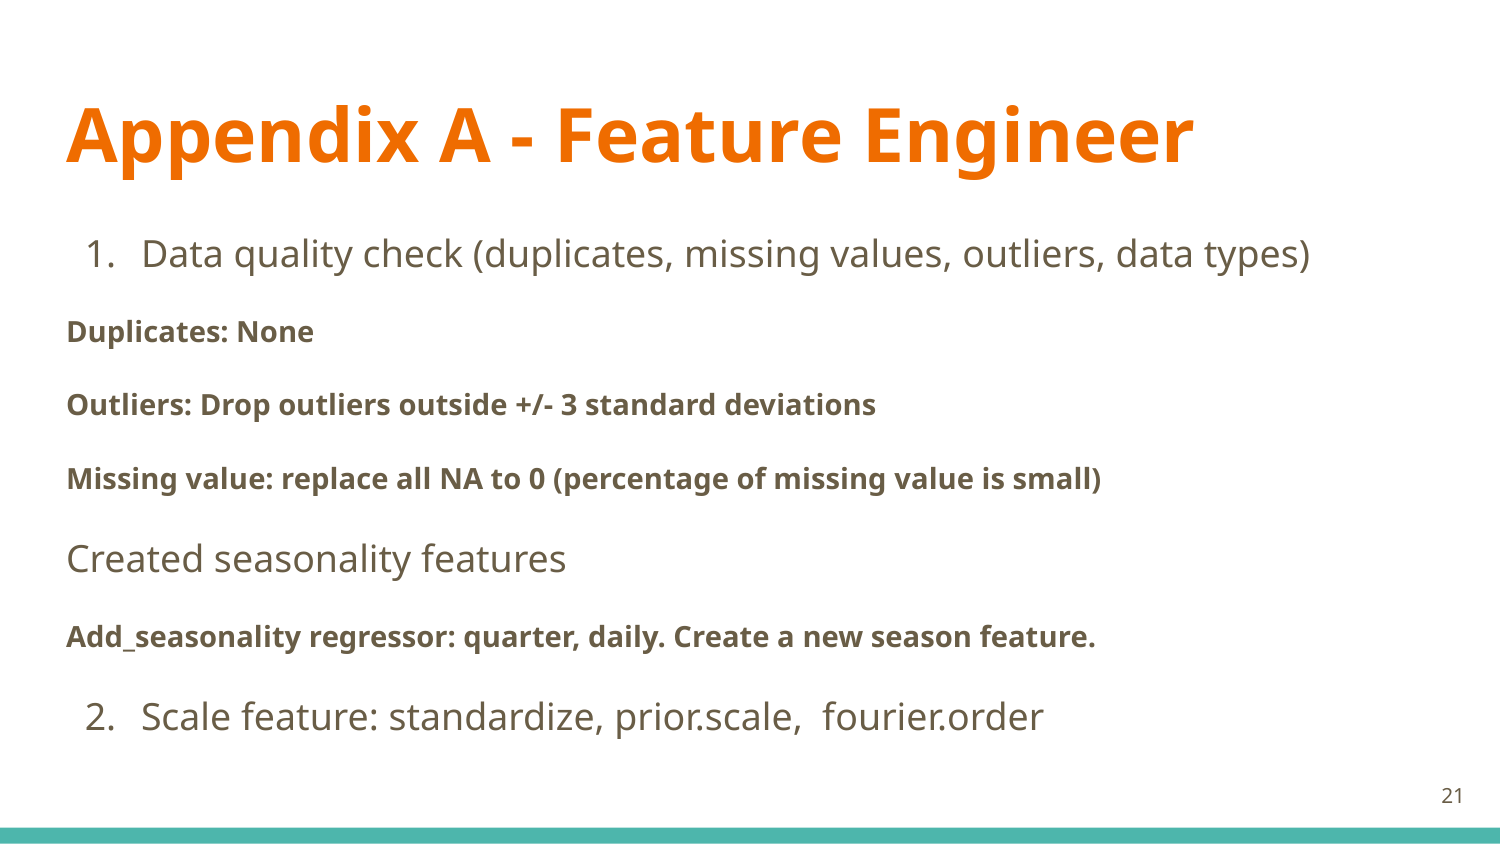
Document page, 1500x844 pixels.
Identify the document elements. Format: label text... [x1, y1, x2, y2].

title Appendix A - Feature Engineer [51, 72, 1449, 189]
list Data quality check (duplicates, missing values, outliers, data types) Duplicates: None Outliers: Drop outliers outside +/- 3 standard deviations Missing value: replace all NA to 0 (percentage of missing value is small) Created seasonality features Add_seasonality regressor: quarter, daily. Create a new season feature. Scale feature: standardize, prior.scale, fourier.order [51, 207, 1449, 750]
slide_number 21 [1389, 764, 1480, 830]
